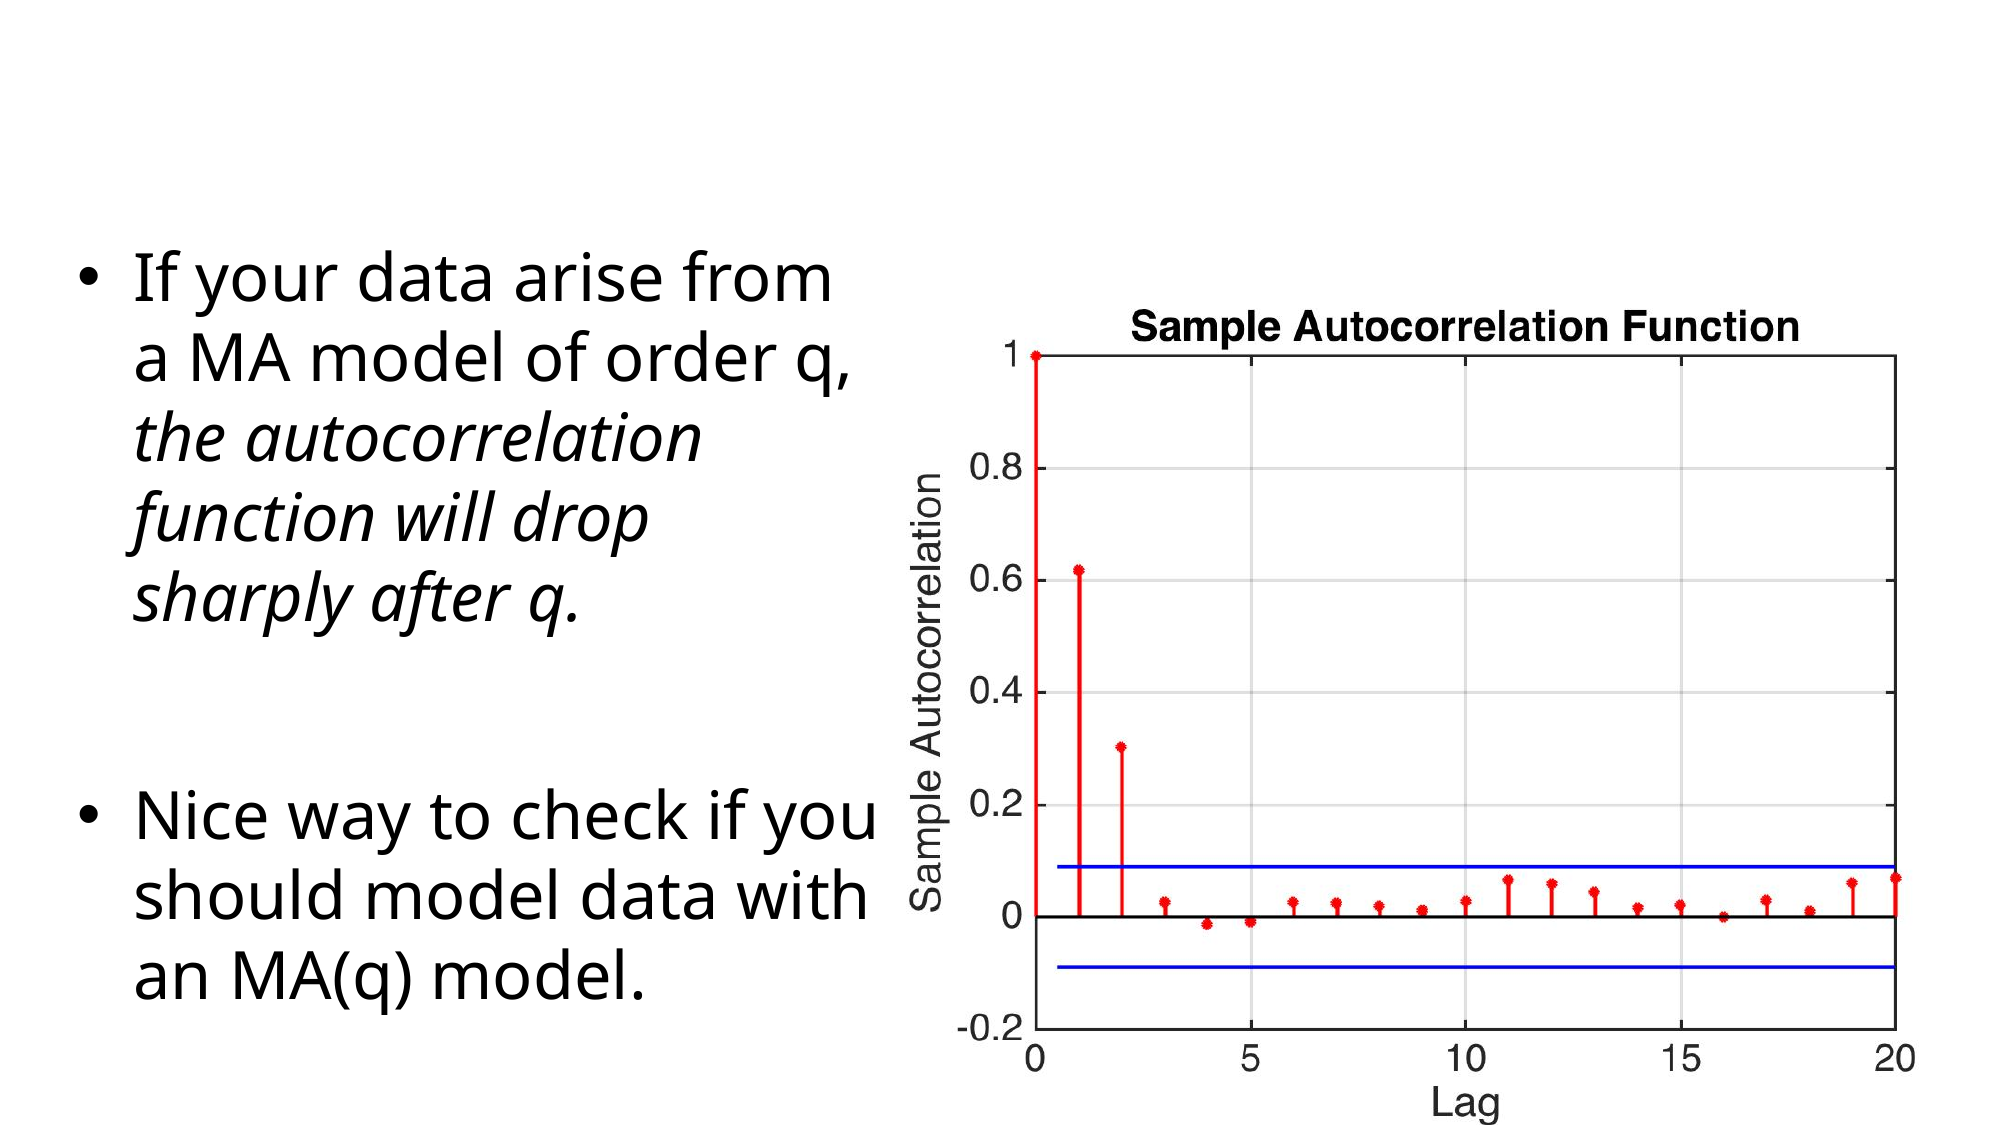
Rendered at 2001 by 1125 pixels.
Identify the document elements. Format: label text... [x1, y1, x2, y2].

list If your data arise from a MA model of order q, the autocorrelation function will drop sharply after q. Nice way to check if you should model data with an MA(q) model. [62, 227, 897, 1096]
picture [891, 293, 2000, 1125]
